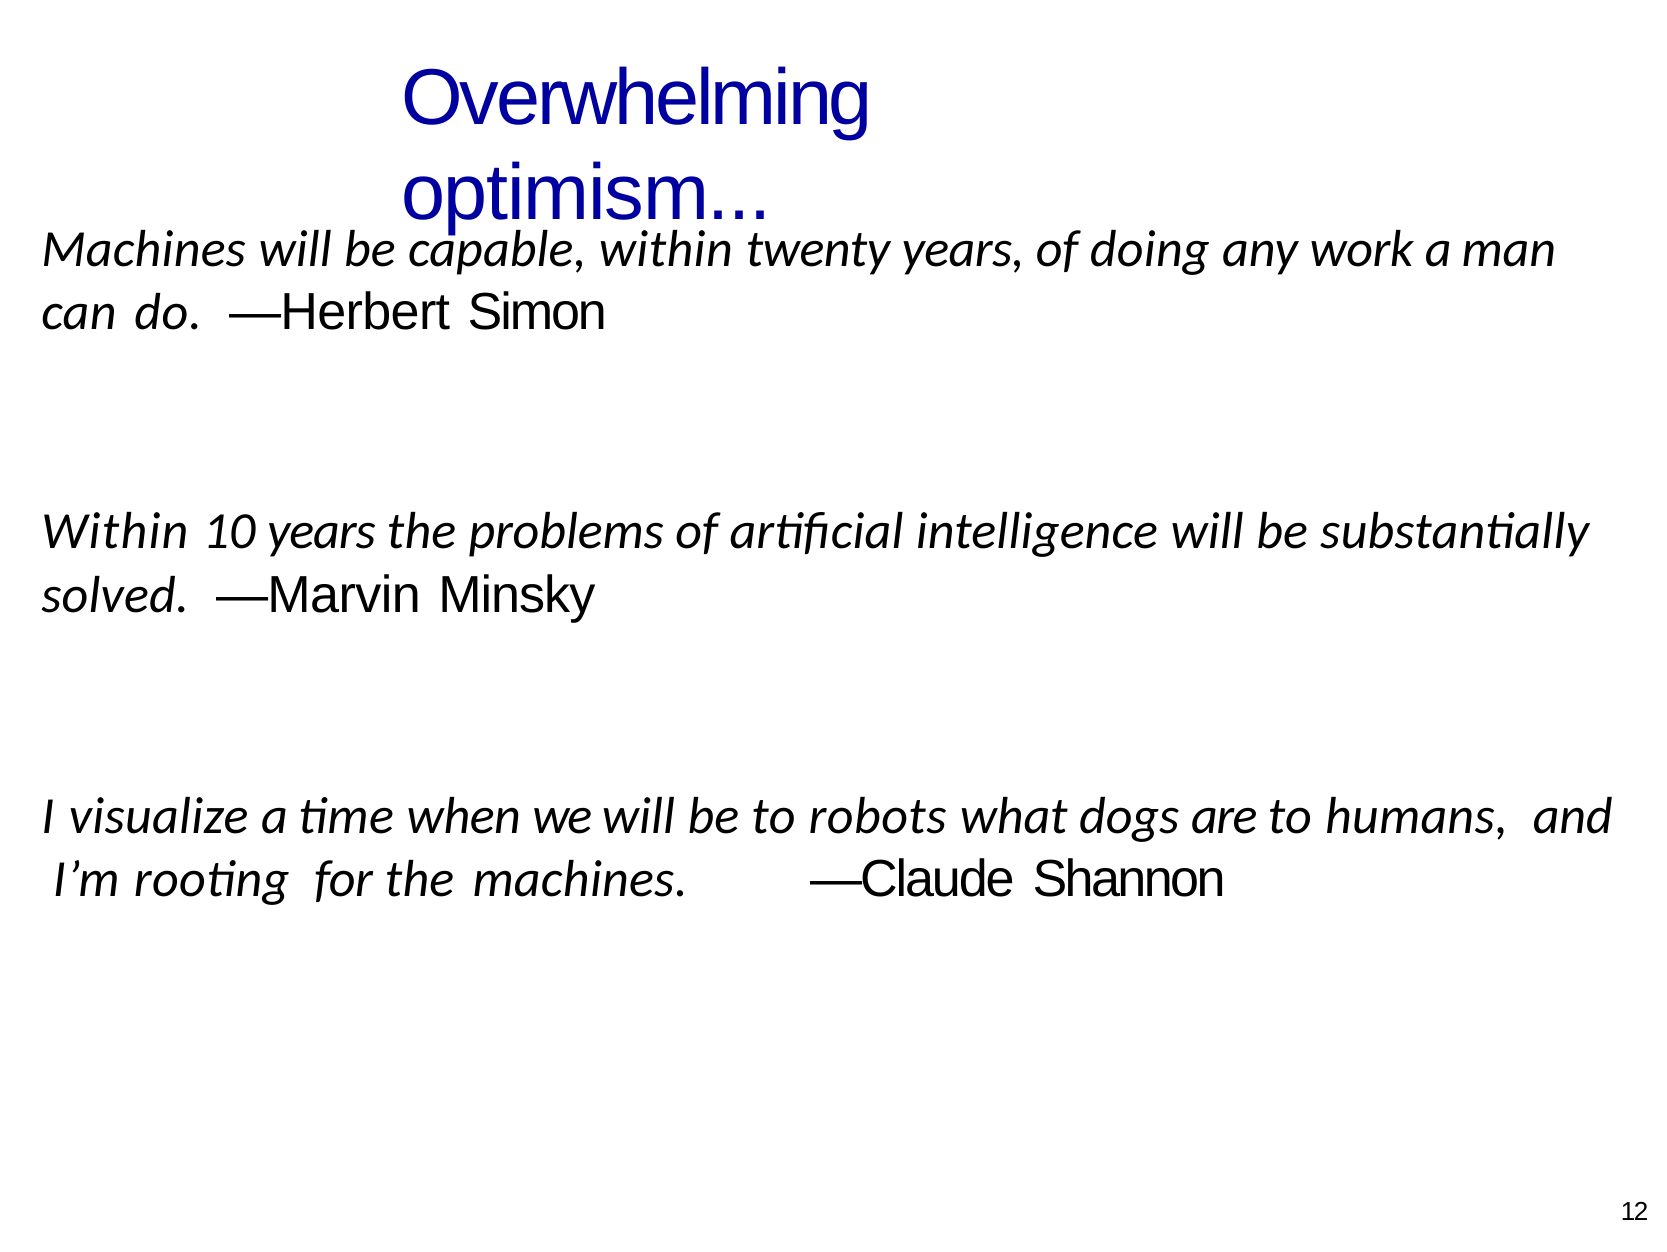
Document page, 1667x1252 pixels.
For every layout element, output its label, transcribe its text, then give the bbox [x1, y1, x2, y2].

text_box Machines will be capable, within twenty years, of doing any work a man can do. —Herbert Simon Within 10 years the problems of artificial intelligence will be substantially solved. —Marvin Minsky [39, 211, 1625, 623]
text_box 12 [1618, 1197, 1650, 1226]
text_box I visualize a time when we will be to robots what dogs are to humans, and I’m rooting for the machines. —Claude Shannon [39, 778, 1625, 907]
title Overwhelming optimism... [398, 42, 1268, 211]
